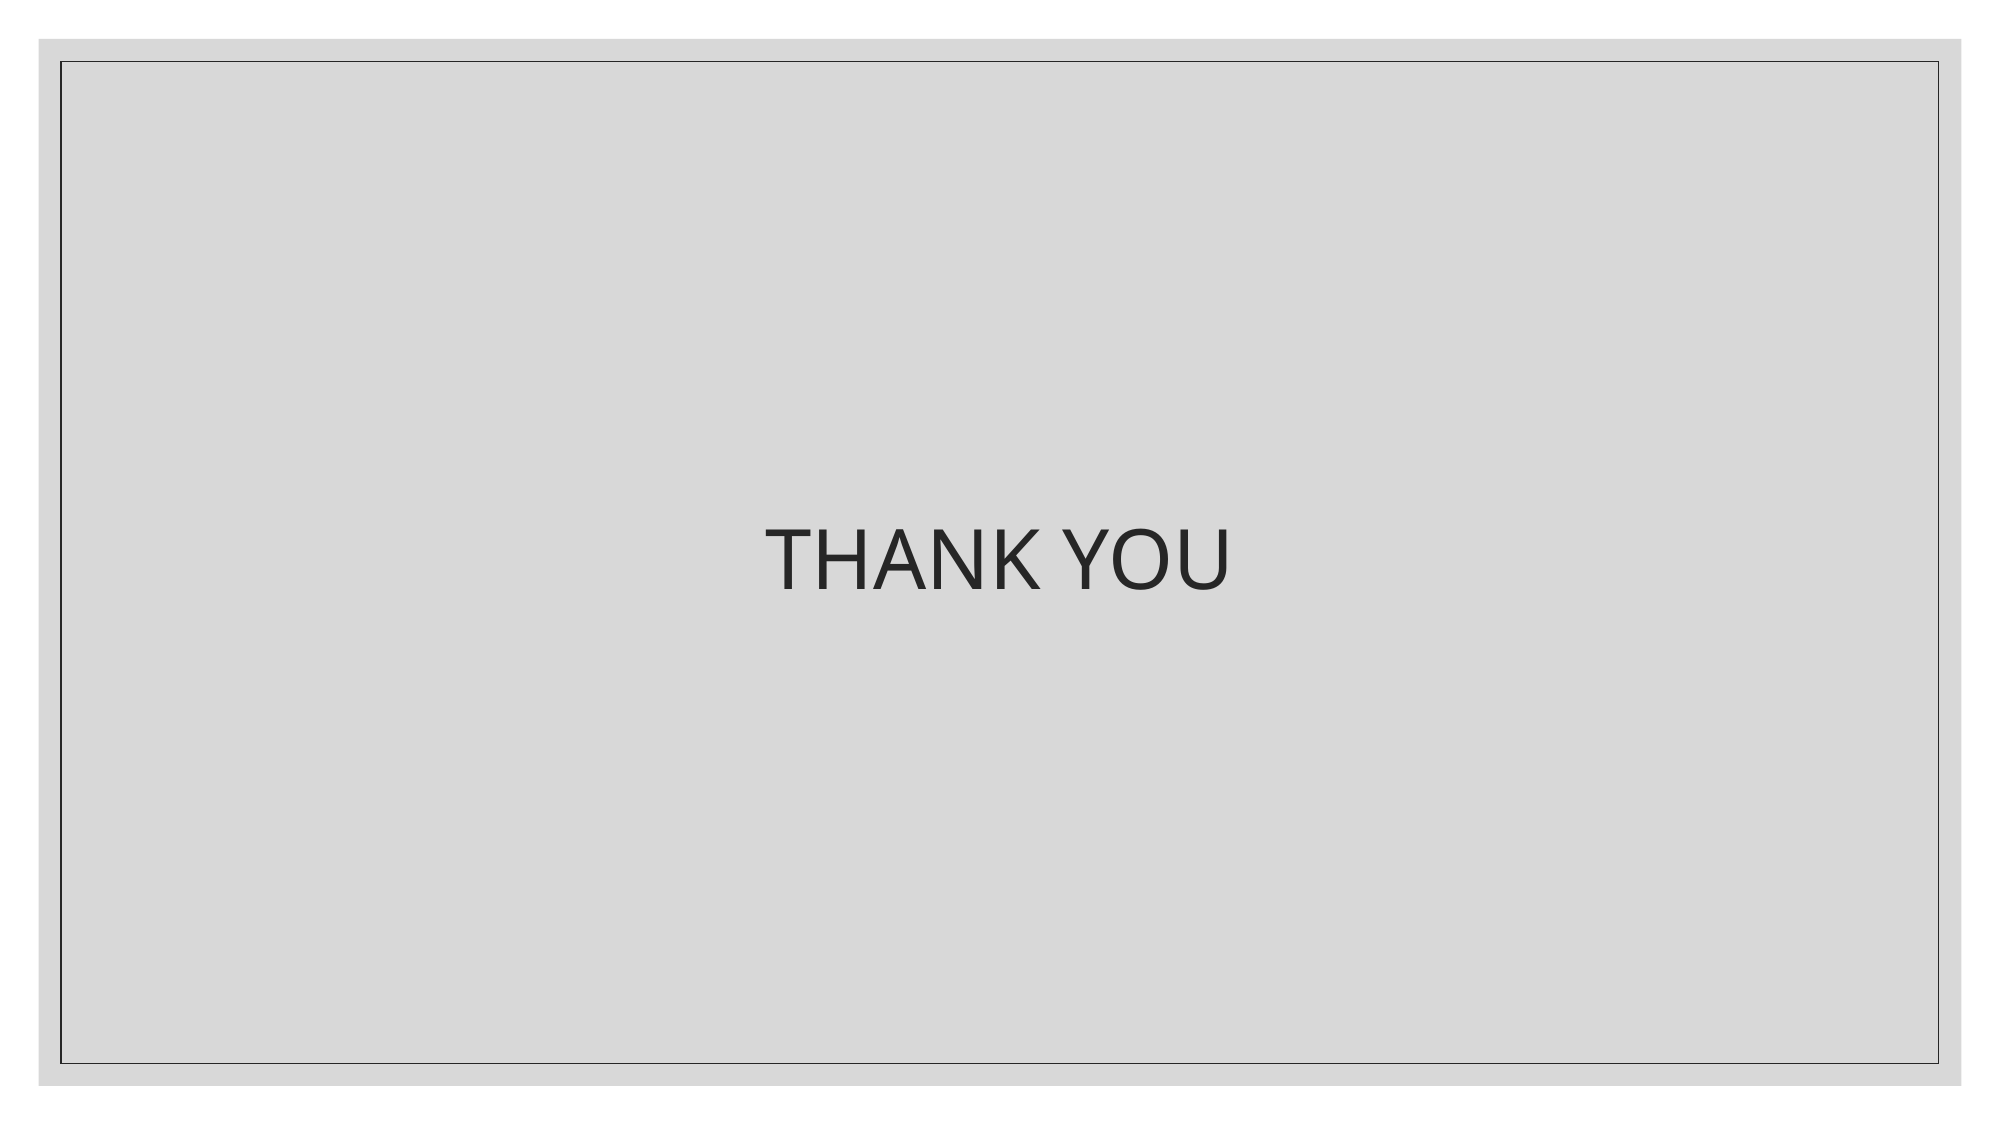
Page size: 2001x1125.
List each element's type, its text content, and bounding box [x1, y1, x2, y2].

title THANK YOU [174, 450, 1825, 675]
